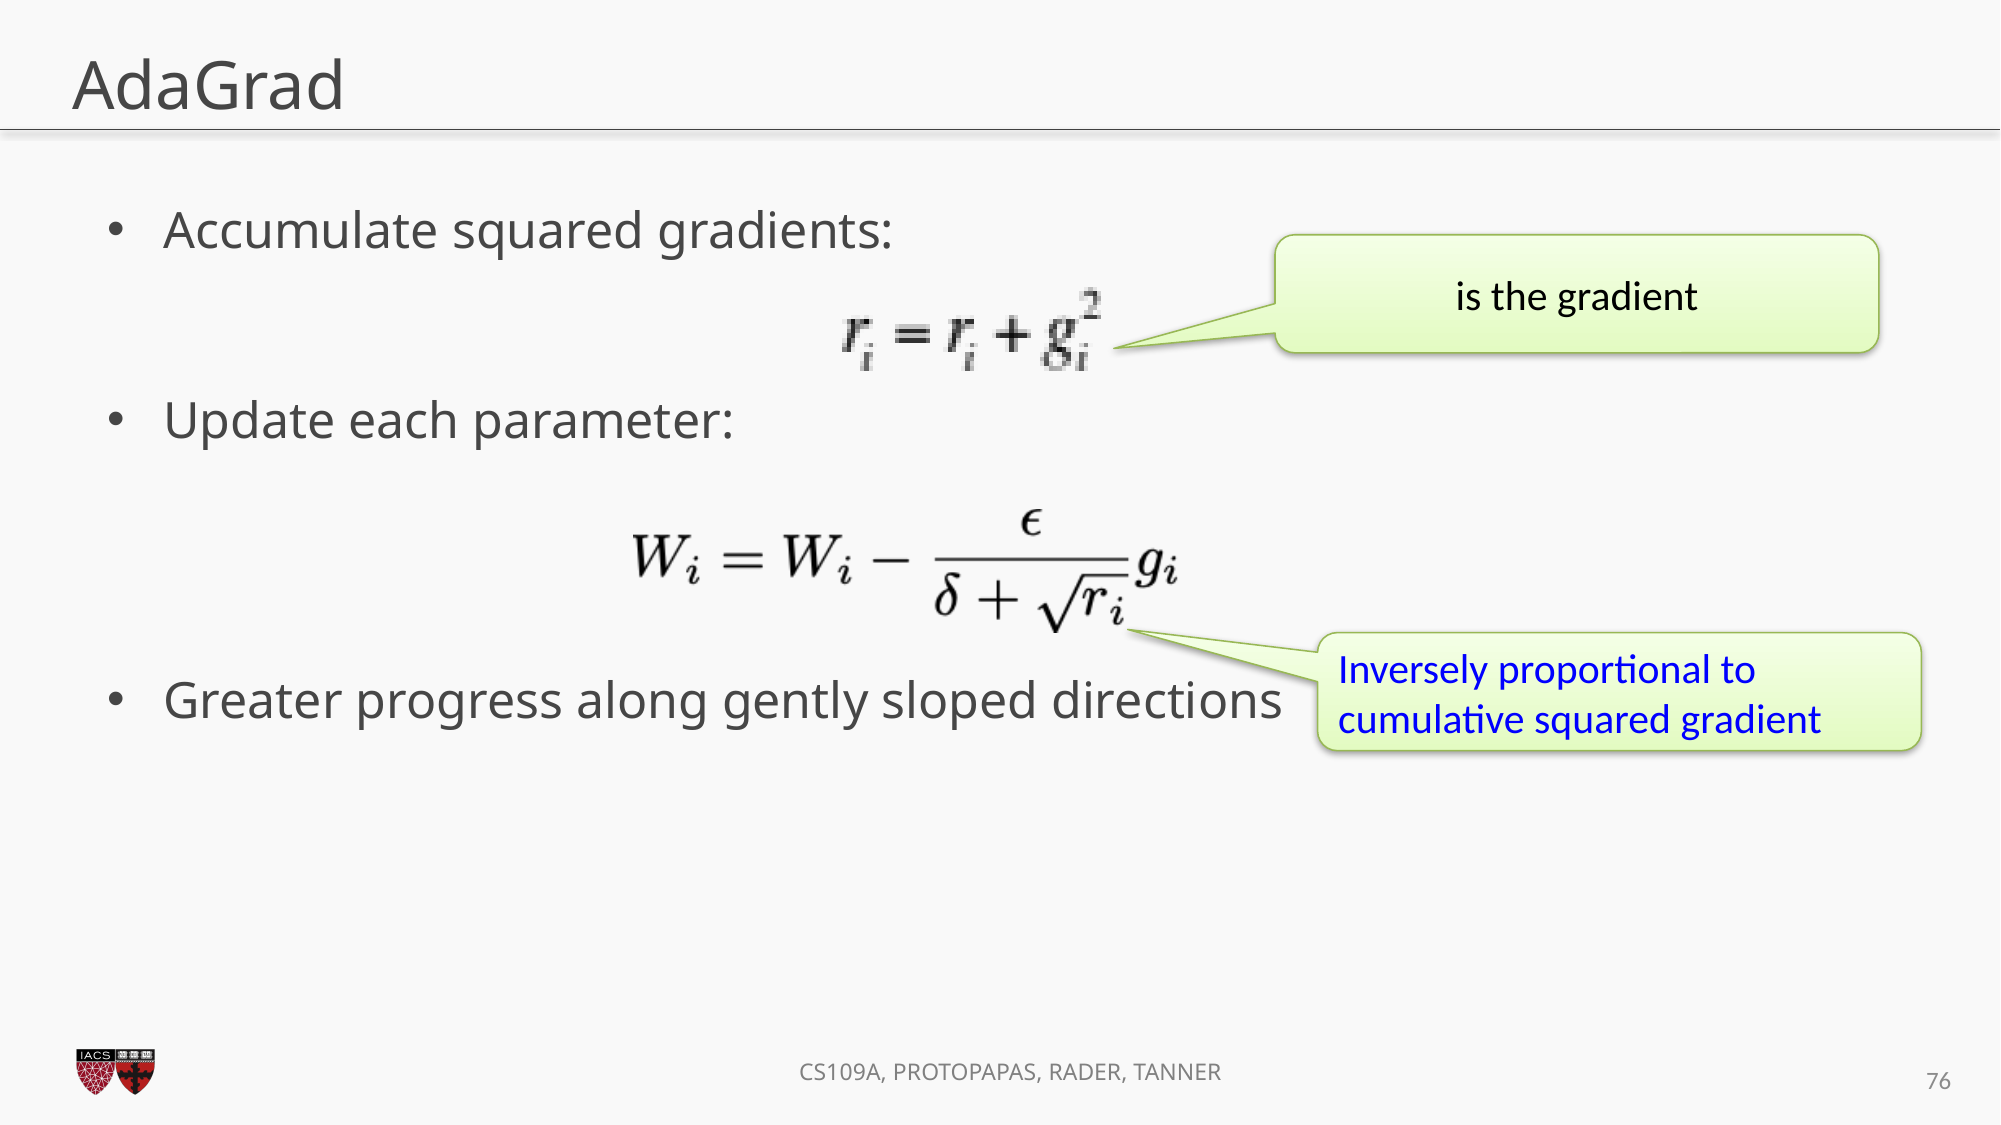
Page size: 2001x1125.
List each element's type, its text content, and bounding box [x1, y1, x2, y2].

list Accumulate squared gradients: Update each parameter: Greater progress along gently sloped directions [92, 191, 1443, 934]
slide_number 76 [1500, 1050, 1967, 1110]
picture [75, 1049, 155, 1095]
picture [632, 508, 1179, 633]
text_box Inversely proportional to cumulative squared gradient [1166, 631, 1923, 752]
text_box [834, 272, 1107, 381]
title AdaGrad [57, 35, 1943, 162]
